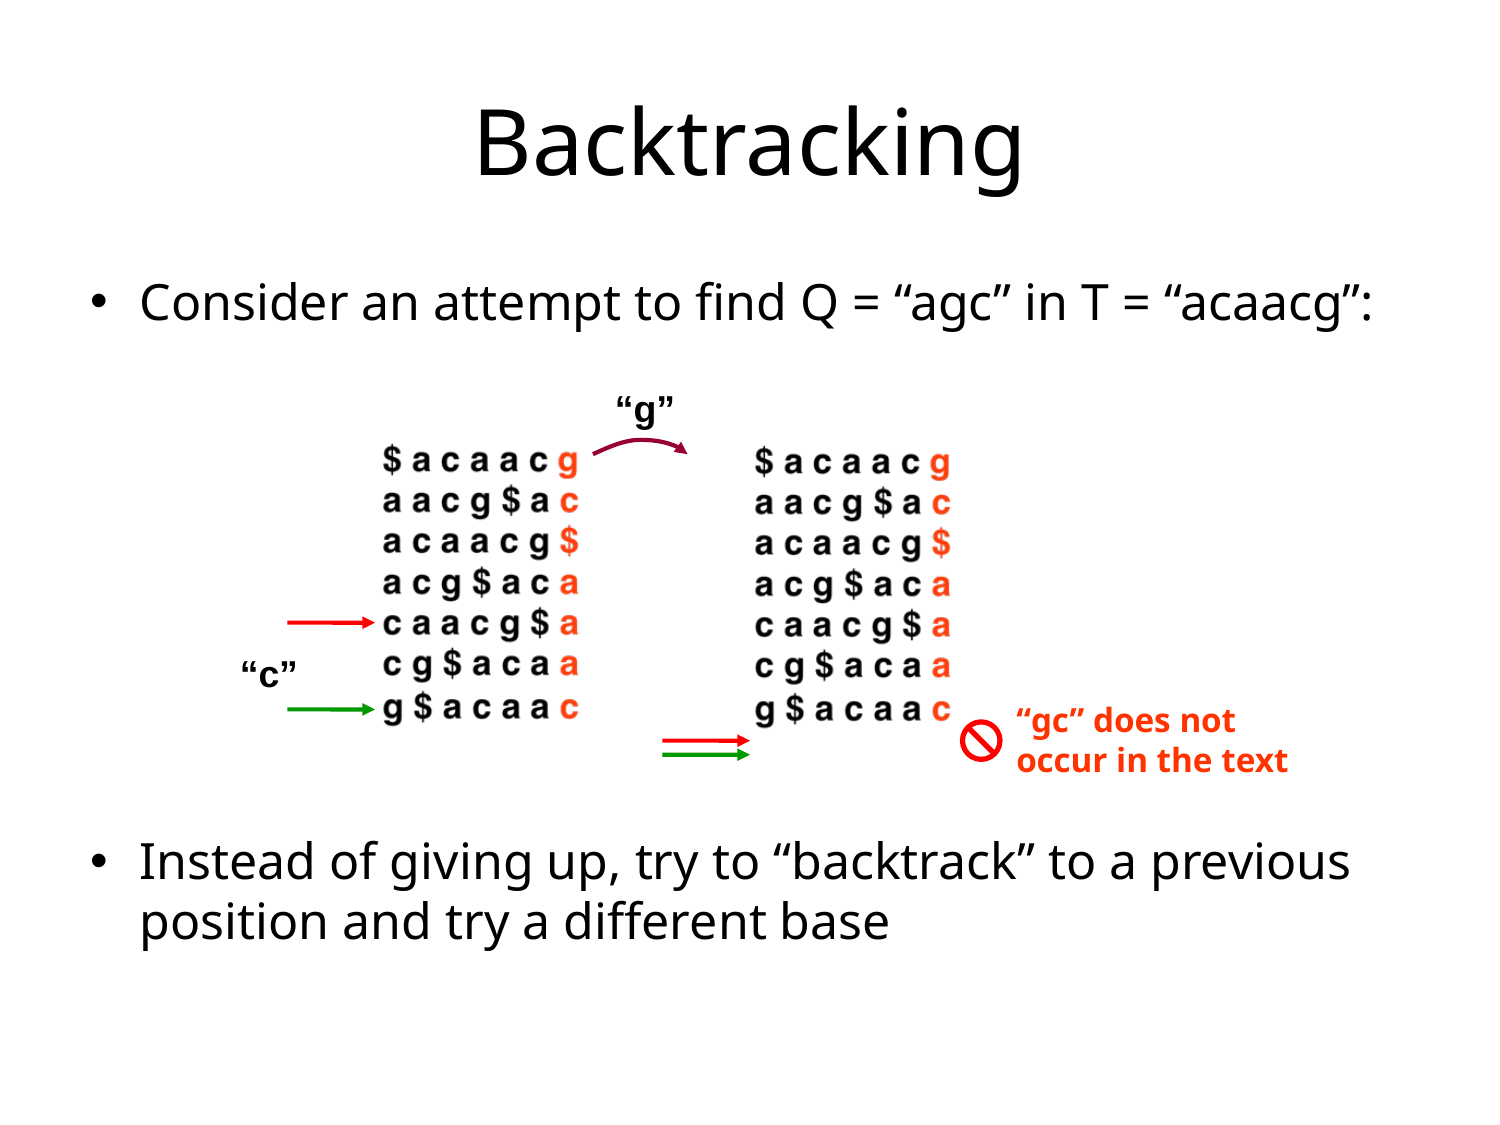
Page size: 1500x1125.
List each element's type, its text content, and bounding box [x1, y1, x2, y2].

text_box “gc” does not occur in the text [1001, 692, 1340, 787]
text_box [962, 721, 1000, 760]
picture [741, 434, 961, 735]
text_box “g” [599, 377, 750, 438]
title Backtracking [75, 45, 1425, 233]
list Consider an attempt to find Q = “agc” in T = “acaacg”: Instead of giving up, try to “backtrack” to a previous position and try a different base [75, 262, 1425, 1005]
text_box [662, 740, 746, 747]
text_box [662, 748, 751, 761]
picture [368, 432, 588, 733]
text_box [592, 439, 688, 455]
text_box “c” [224, 642, 363, 702]
